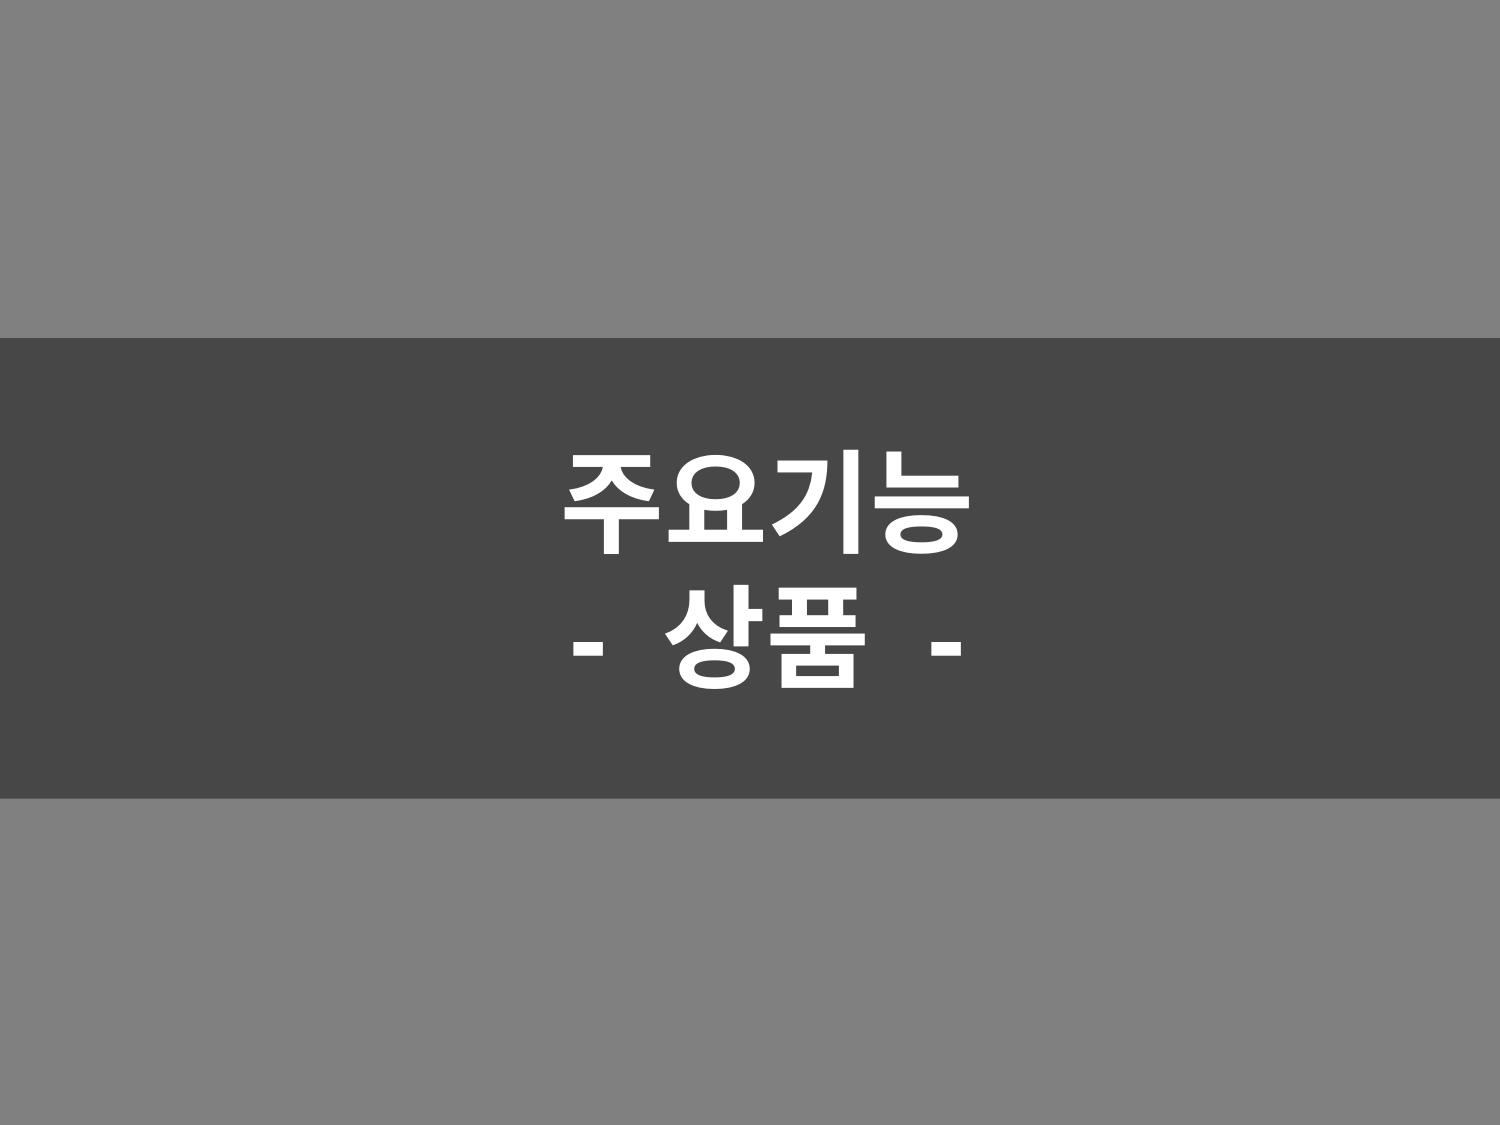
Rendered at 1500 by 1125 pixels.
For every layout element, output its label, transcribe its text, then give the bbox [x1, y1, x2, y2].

text_box [0, 336, 1500, 801]
text_box 주요기능 - 상품 - [17, 424, 1500, 710]
